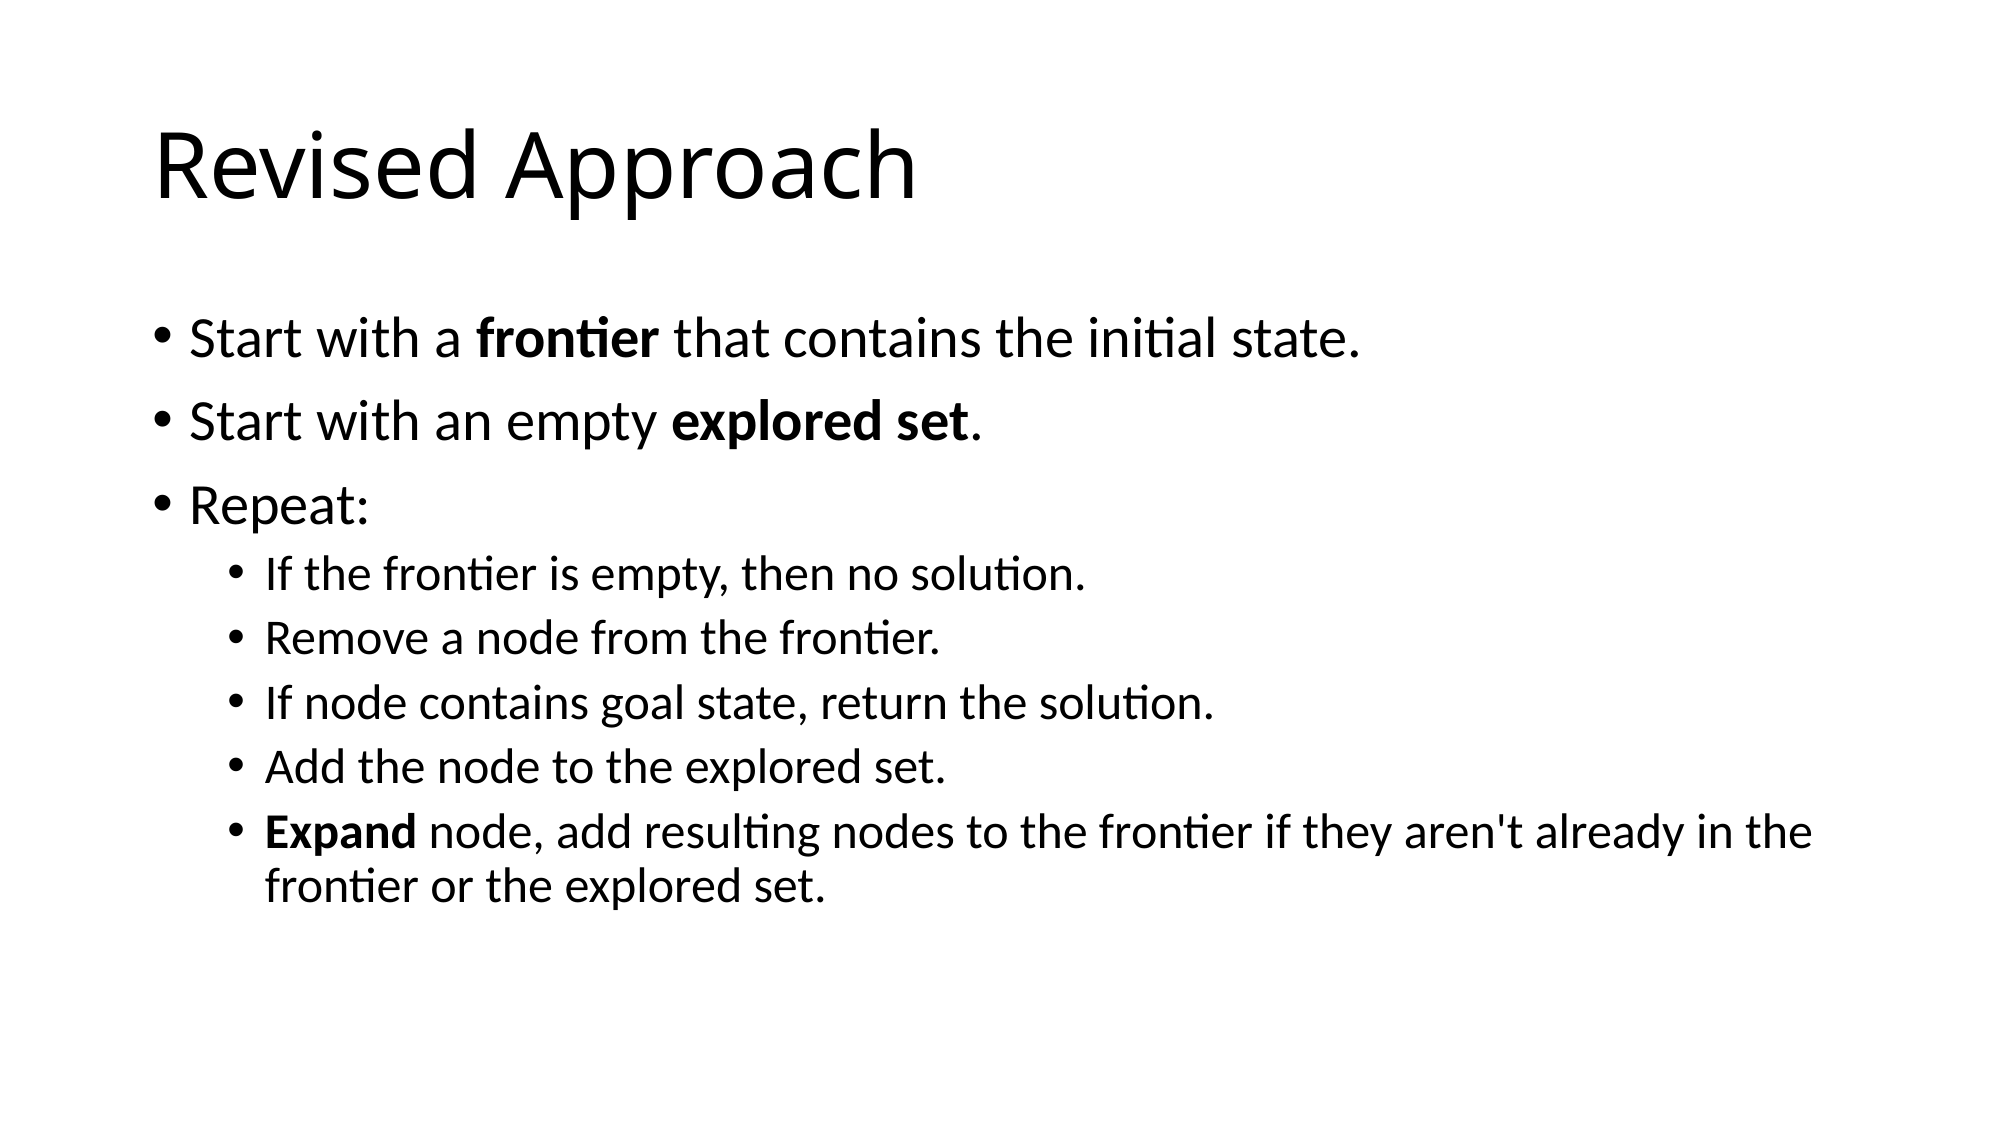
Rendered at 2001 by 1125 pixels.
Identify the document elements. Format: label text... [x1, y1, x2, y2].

list Start with a frontier that contains the initial state. Start with an empty explored set. Repeat: If the frontier is empty, then no solution. Remove a node from the frontier. If node contains goal state, return the solution. Add the node to the explored set. Expand node, add resulting nodes to the frontier if they aren't already in the frontier or the explored set. [137, 299, 1863, 1014]
title Revised Approach [137, 59, 1863, 278]
